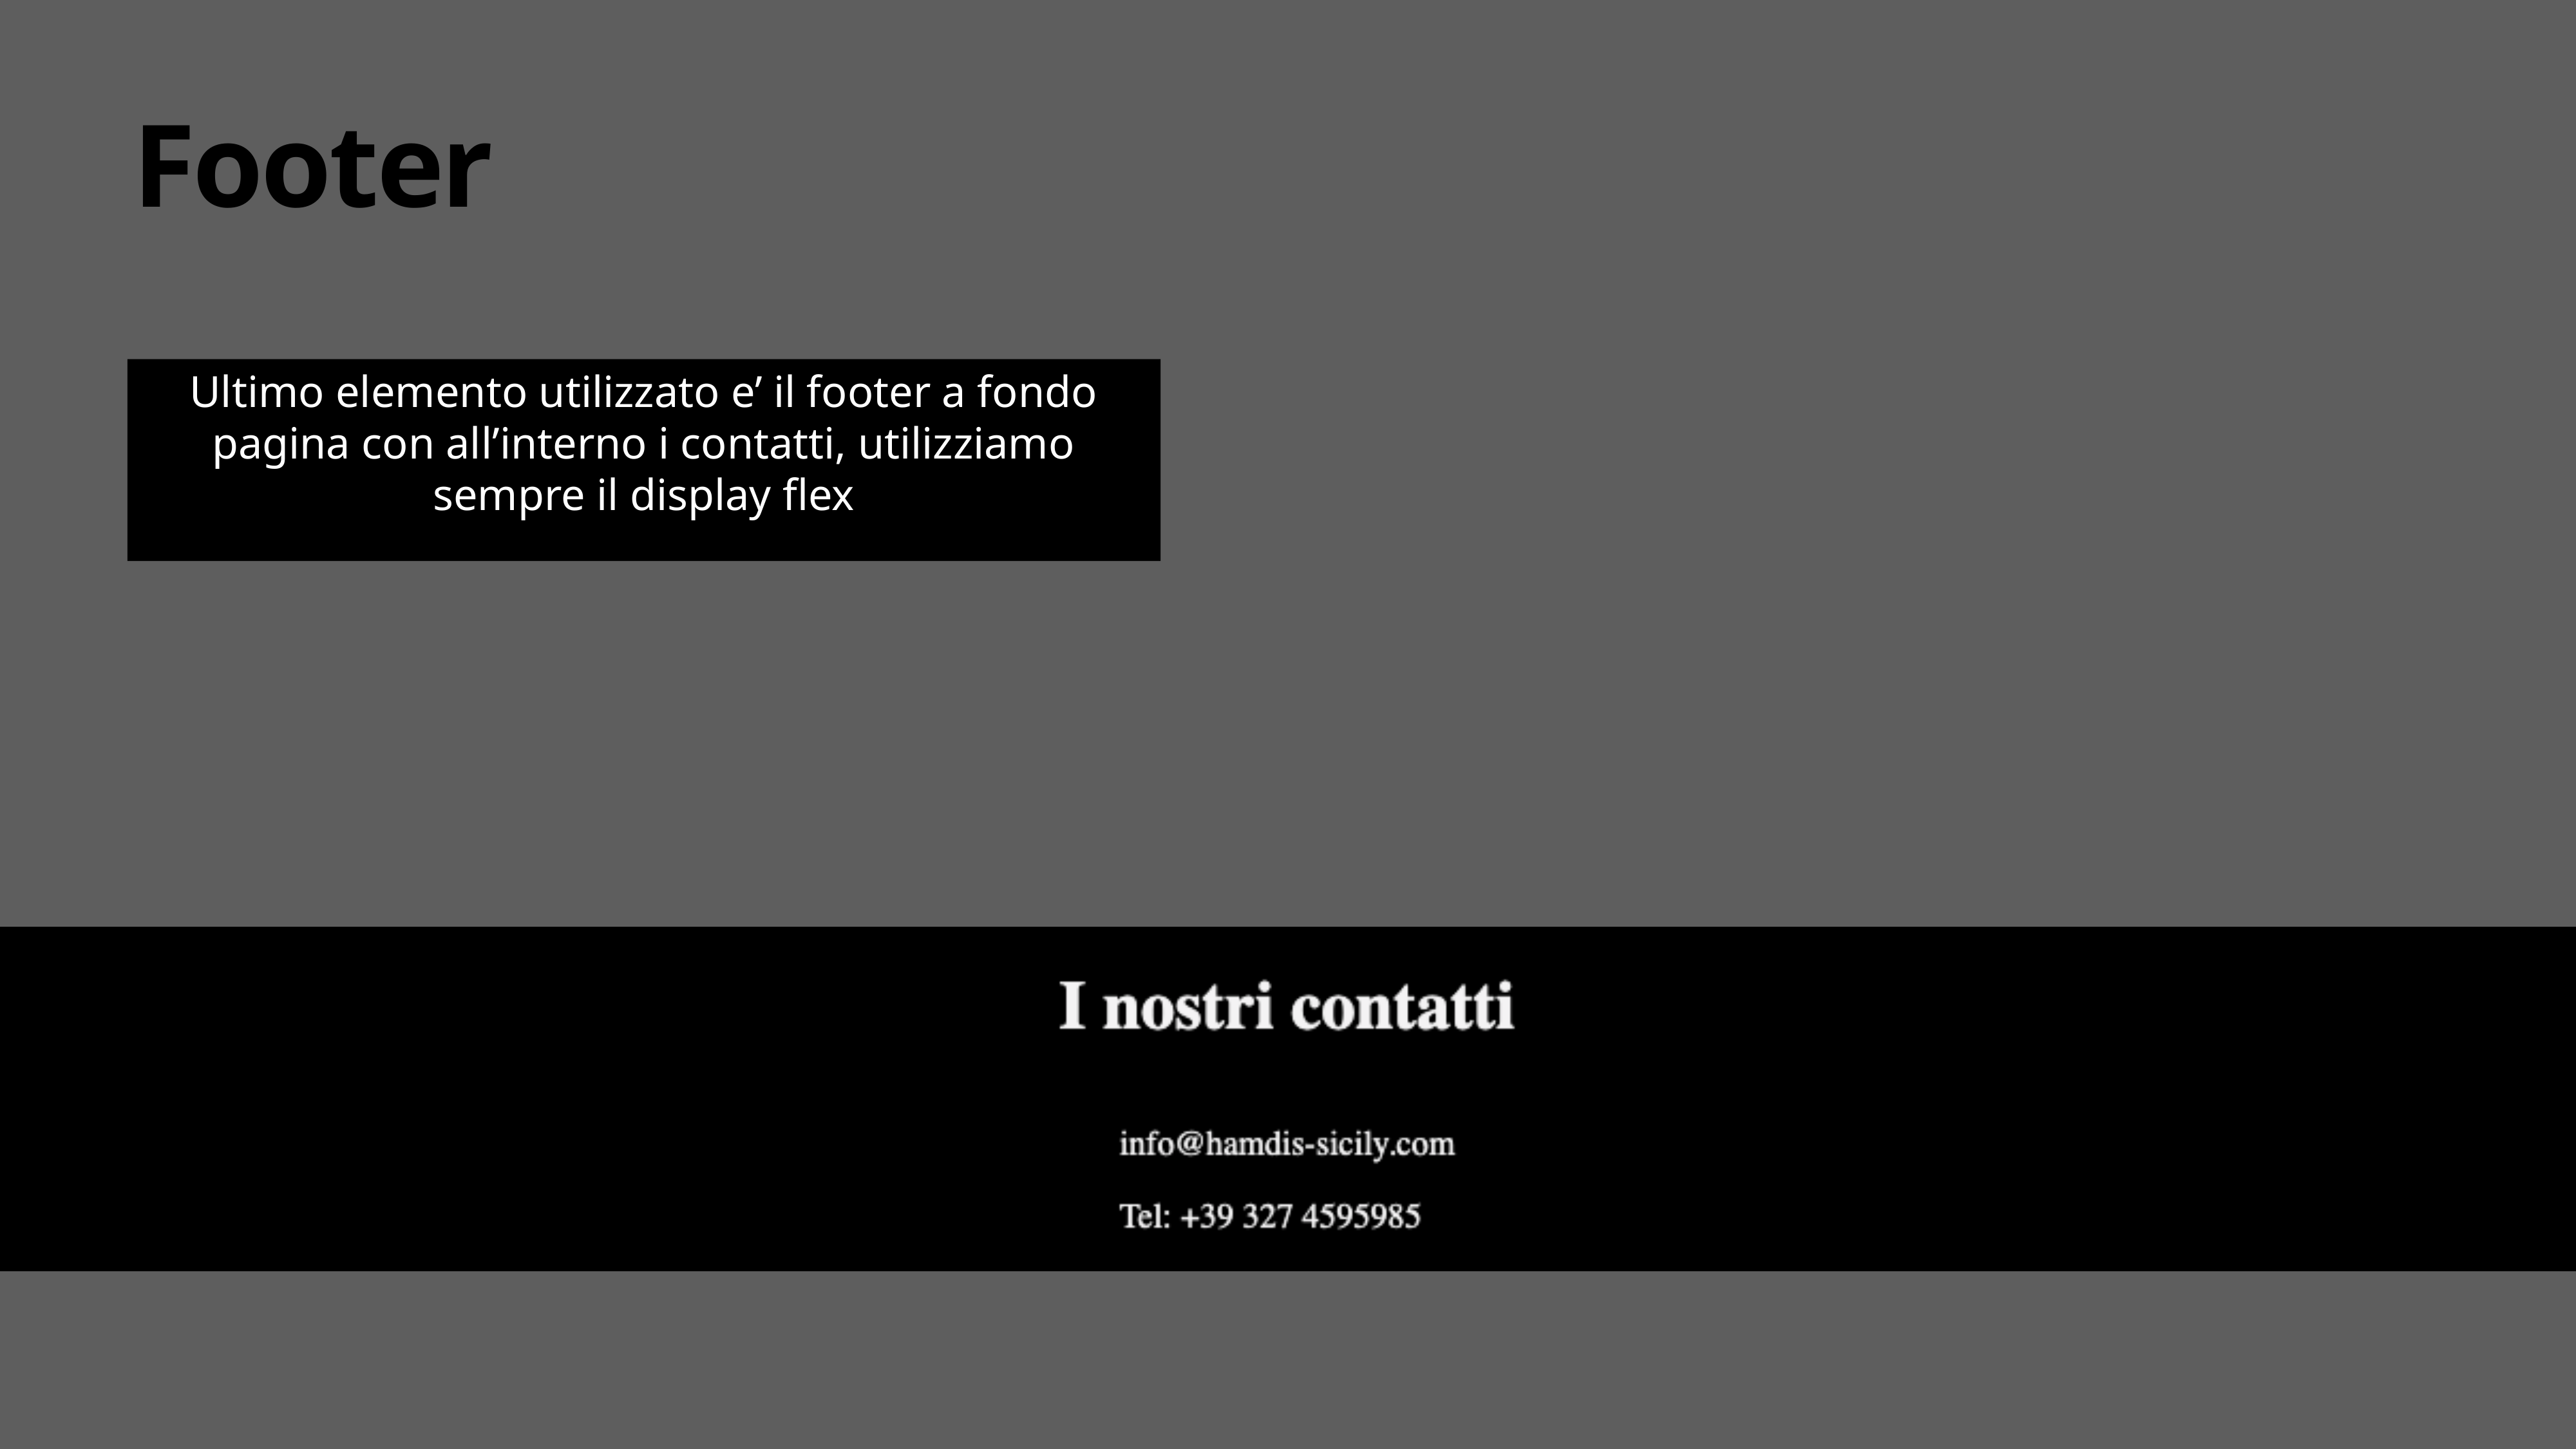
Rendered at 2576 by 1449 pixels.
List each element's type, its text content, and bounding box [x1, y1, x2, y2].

title Footer [127, 113, 1161, 266]
list Ultimo elemento utilizzato e’ il footer a fondo pagina con all’interno i contatti, utilizziamo sempre il display flex [127, 359, 1161, 562]
picture [0, 927, 2576, 1271]
